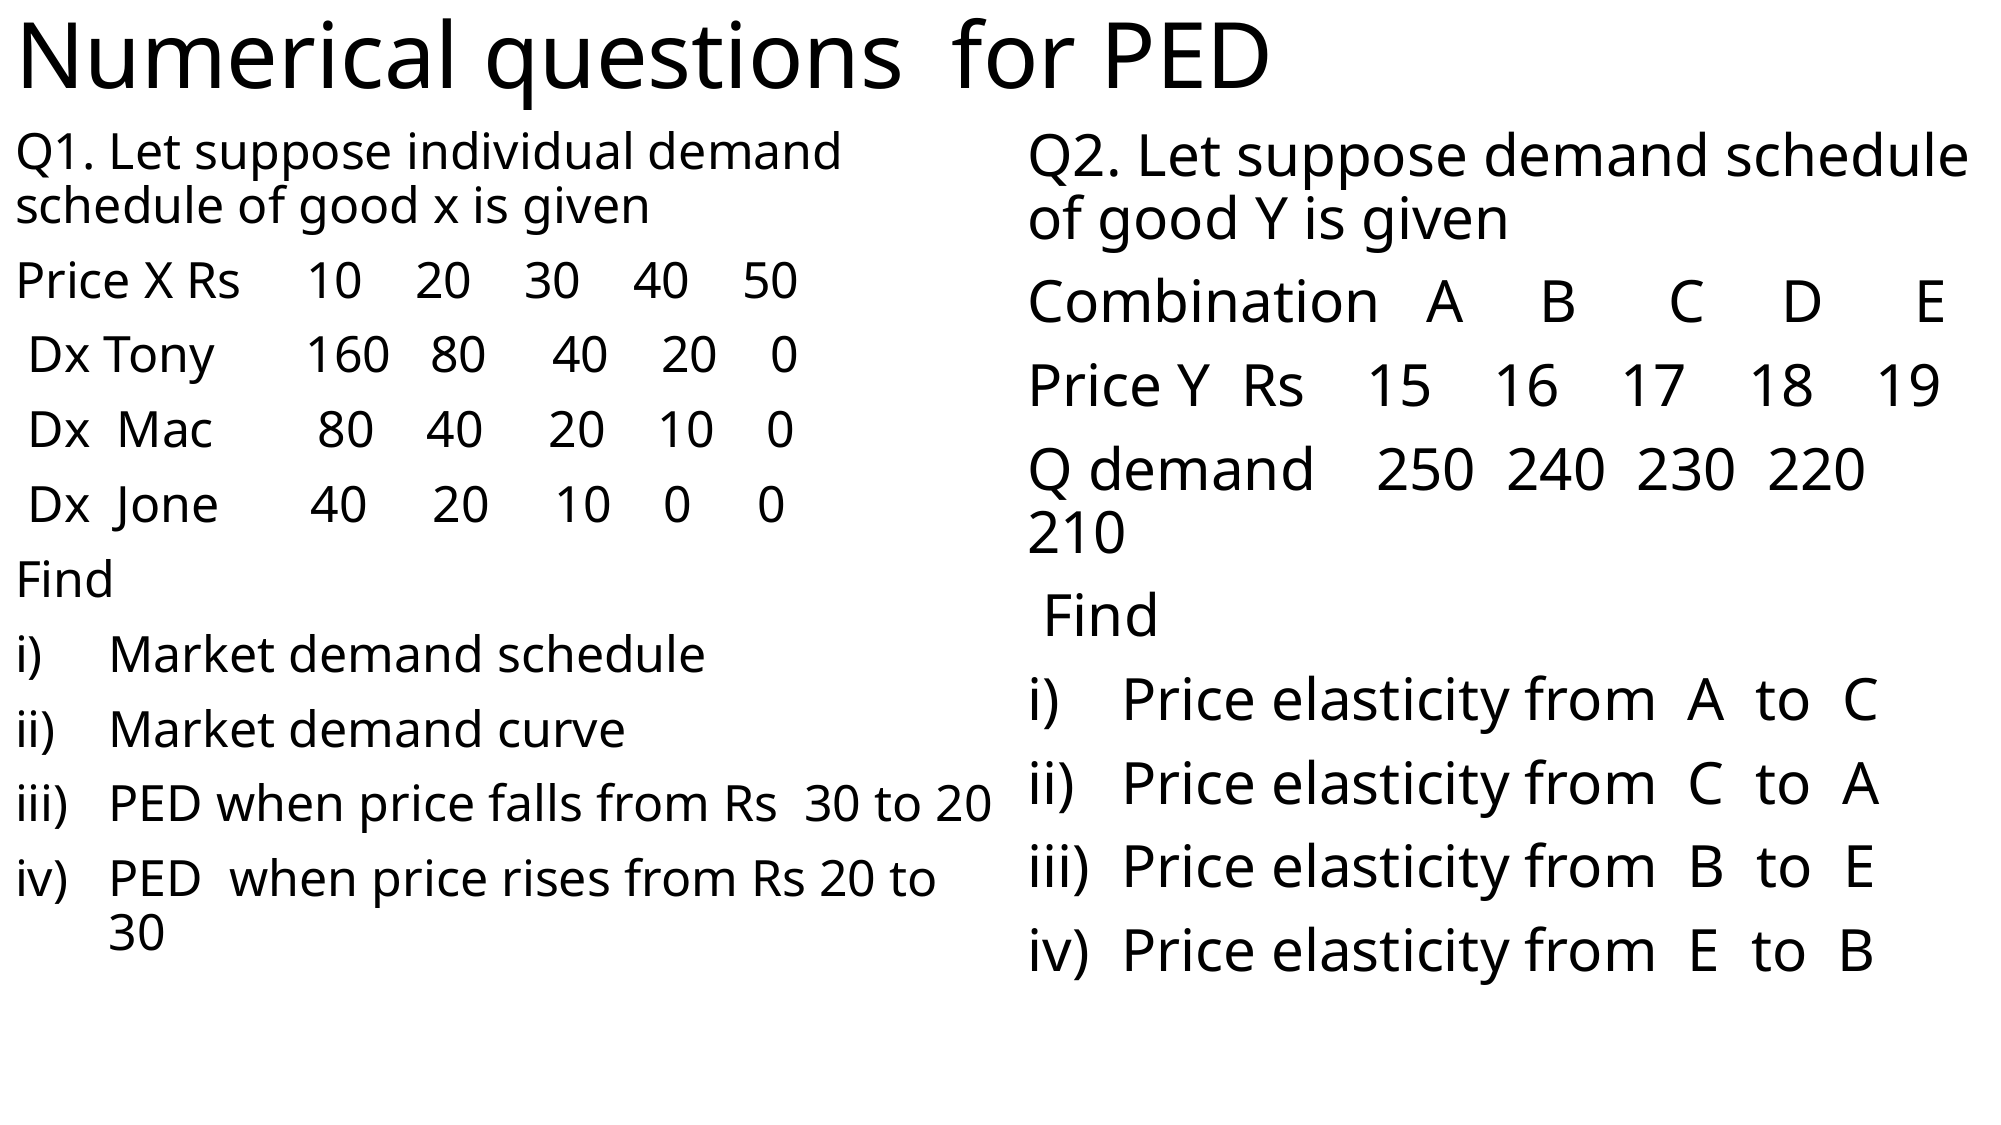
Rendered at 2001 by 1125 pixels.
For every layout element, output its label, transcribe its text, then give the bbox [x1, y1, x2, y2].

list Q1. Let suppose individual demand schedule of good x is given Price X Rs 10 20 30 40 50 Dx Tony 160 80 40 20 0 Dx Mac 80 40 20 10 0 Dx Jone 40 20 10 0 0 Find Market demand schedule Market demand curve PED when price falls from Rs 30 to 20 PED when price rises from Rs 20 to 30 [0, 118, 1012, 1125]
list Q2. Let suppose demand schedule of good Y is given Combination A B C D E Price Y Rs 15 16 17 18 19 Q demand 250 240 230 220 210 Find Price elasticity from A to C Price elasticity from C to A Price elasticity from B to E Price elasticity from E to B [1012, 118, 2000, 1125]
title Numerical questions for PED [0, 0, 2000, 118]
